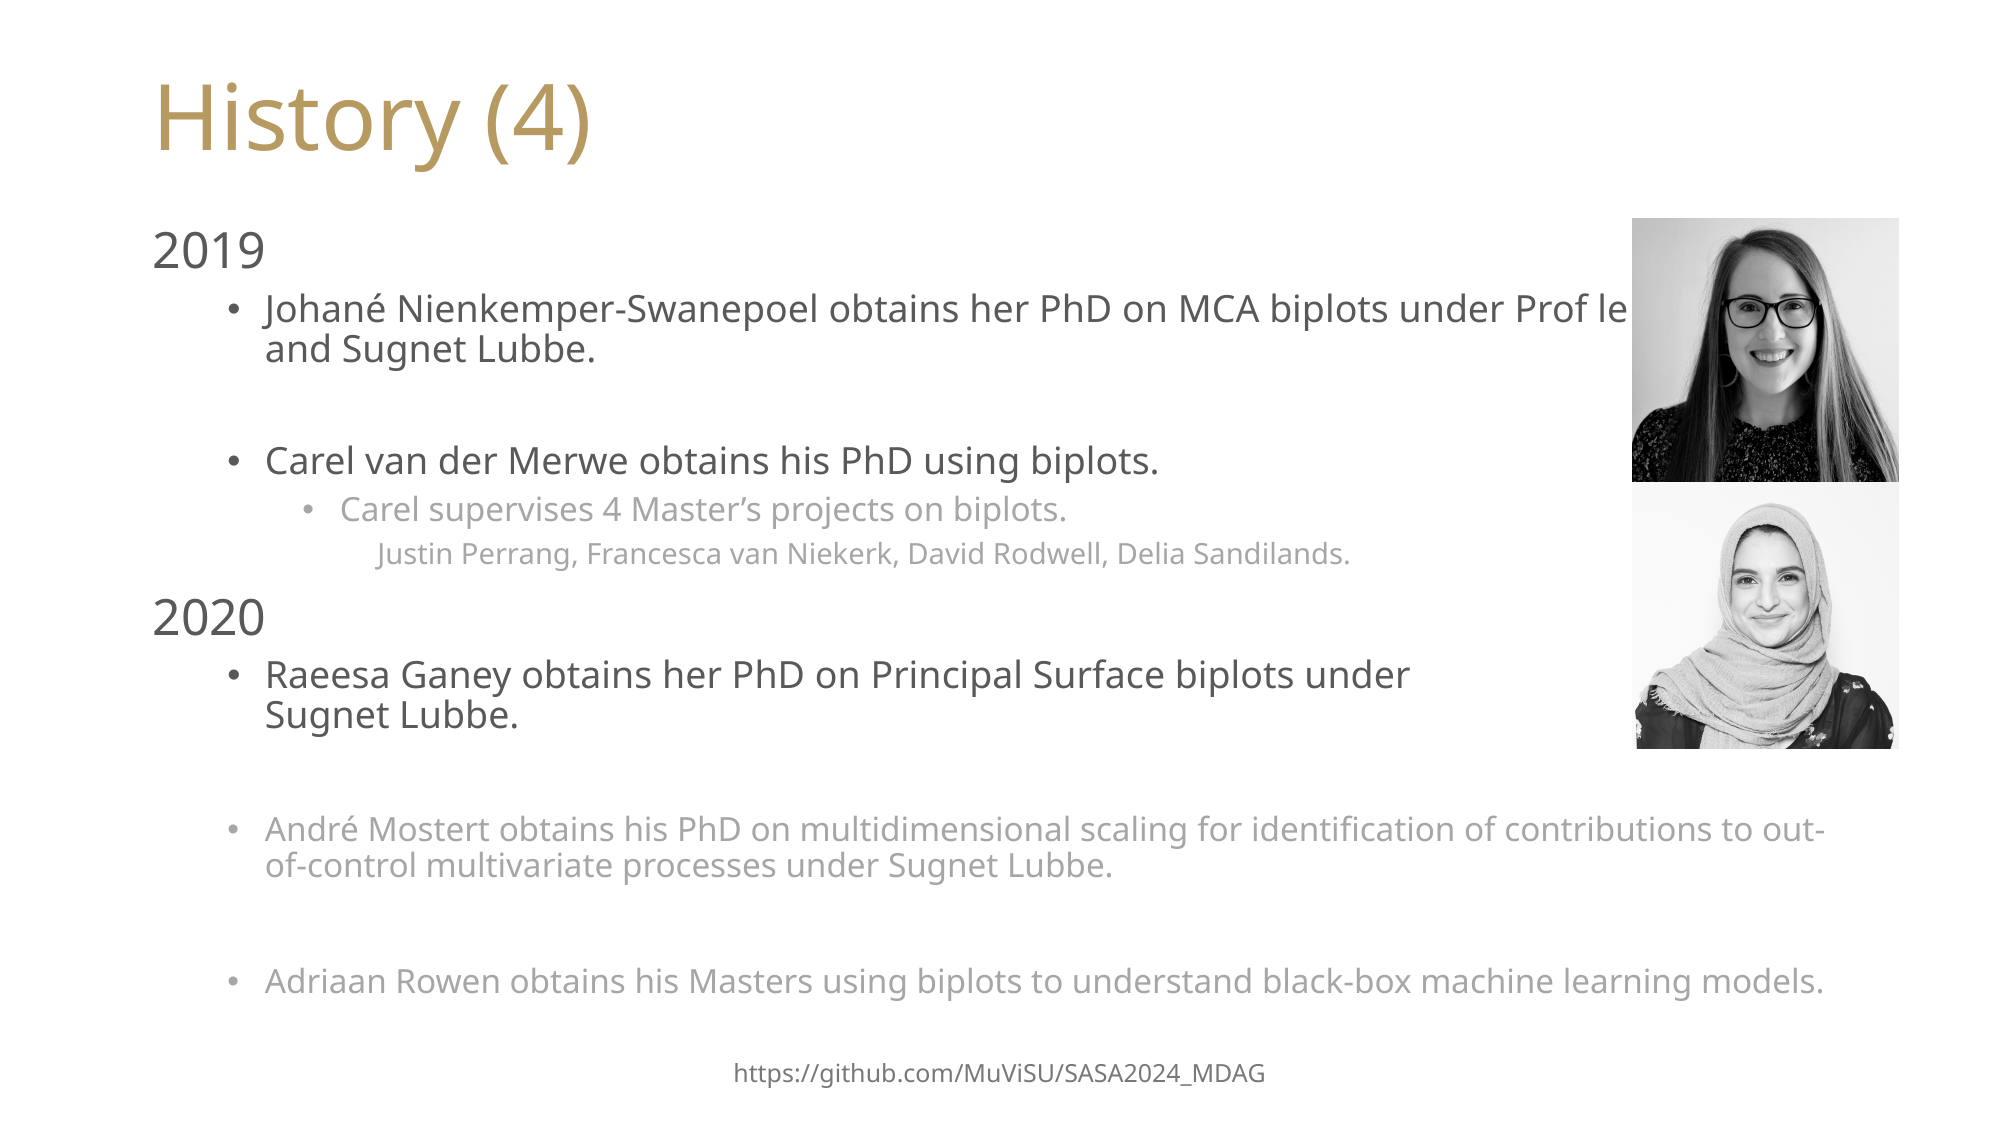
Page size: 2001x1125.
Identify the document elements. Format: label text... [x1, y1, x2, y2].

title History (4) [137, 59, 1863, 182]
list 2019 Johané Nienkemper-Swanepoel obtains her PhD on MCA biplots under Prof le Roux and Sugnet Lubbe. Carel van der Merwe obtains his PhD using biplots. Carel supervises 4 Master’s projects on biplots. Justin Perrang, Francesca van Niekerk, David Rodwell, Delia Sandilands. 2020 Raeesa Ganey obtains her PhD on Principal Surface biplots under Sugnet Lubbe. André Mostert obtains his PhD on multidimensional scaling for identification of contributions to out-of-control multivariate processes under Sugnet Lubbe. Adriaan Rowen obtains his Masters using biplots to understand black-box machine learning models. [137, 218, 1863, 1014]
picture [1632, 217, 1899, 749]
